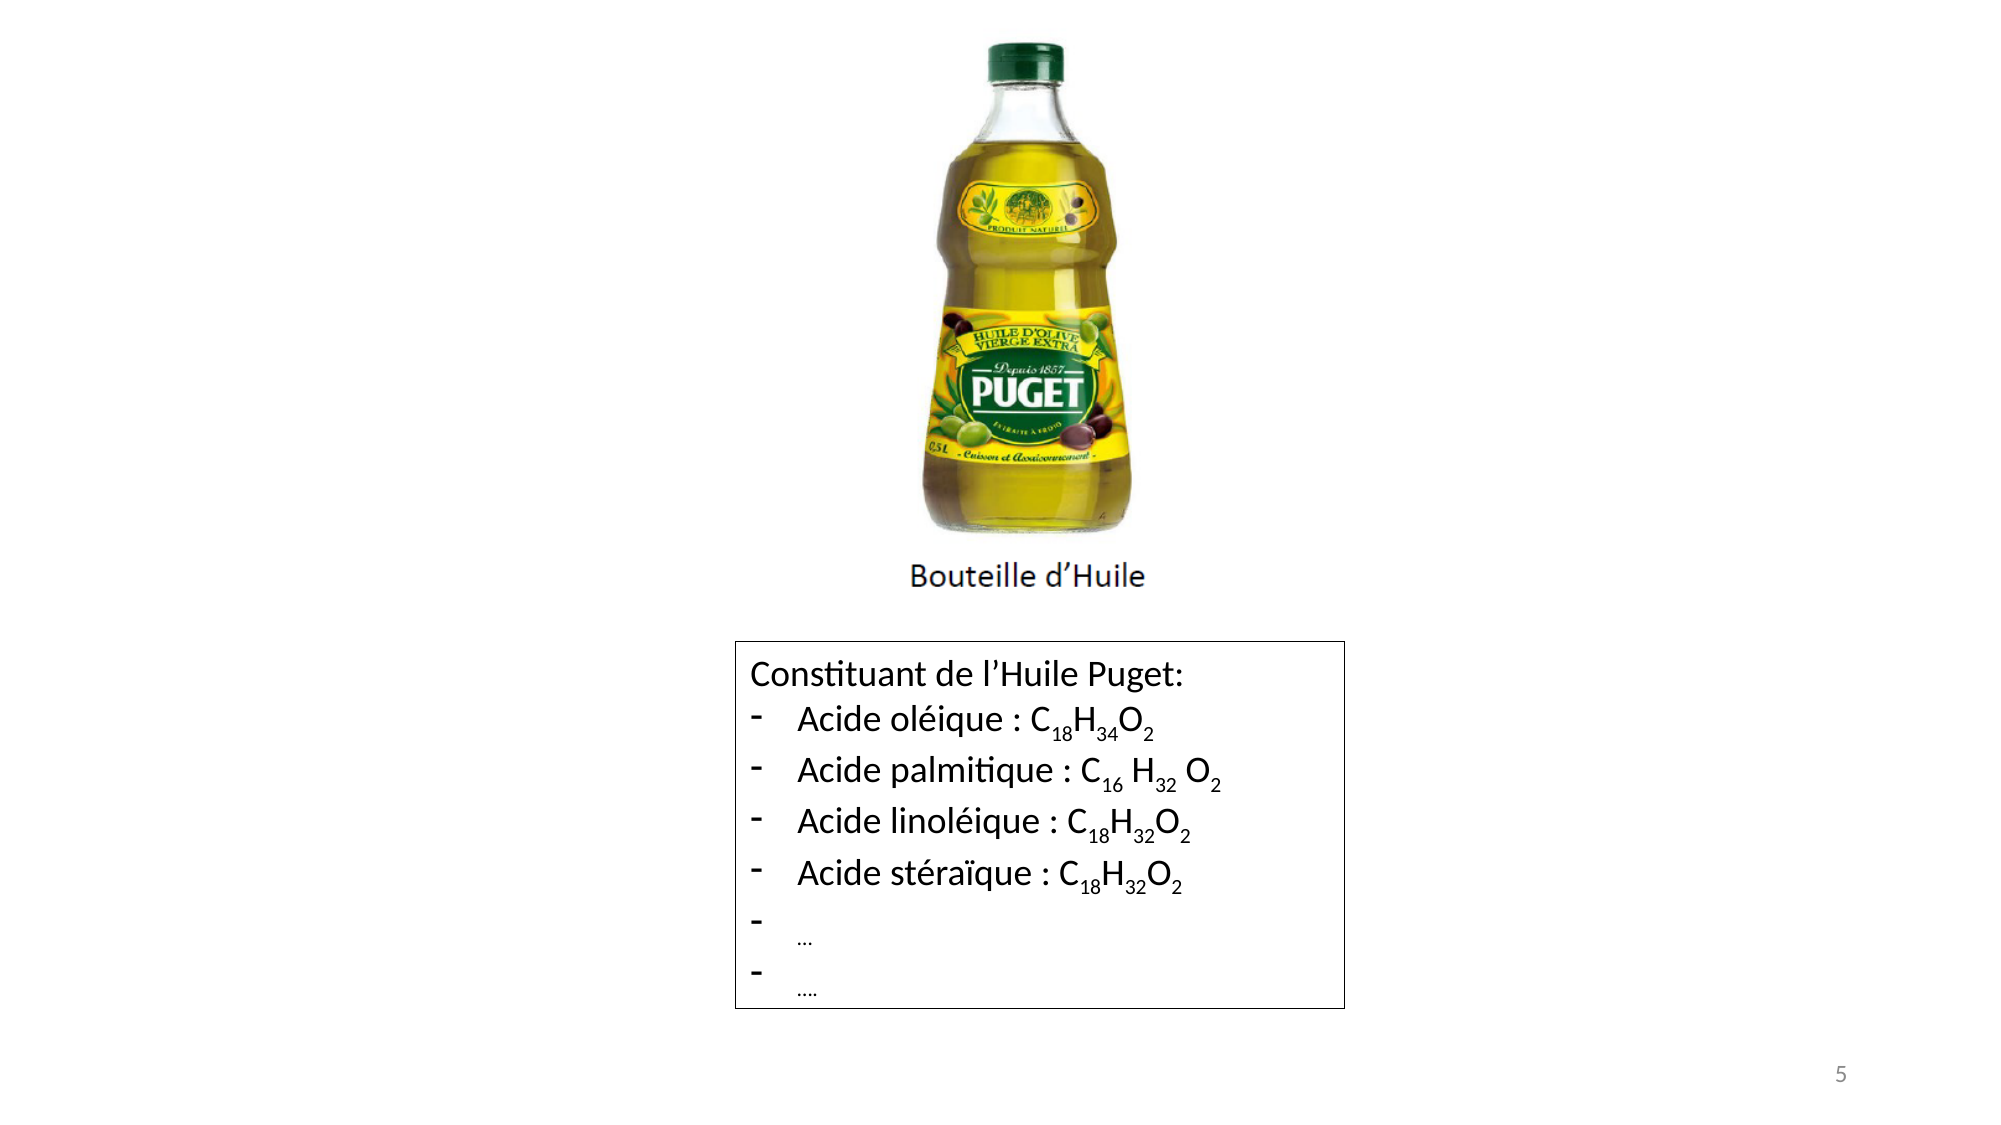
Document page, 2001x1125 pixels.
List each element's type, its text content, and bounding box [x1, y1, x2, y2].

picture [850, 25, 1230, 627]
text_box Constituant de l’Huile Puget: Acide oléique : C18H34O2 Acide palmitique : C16 H32 O2 Acide linoléique : C18H32O2 Acide stéraïque : C18H32O2 … …. [735, 641, 1345, 1009]
slide_number 5 [1412, 1042, 1863, 1103]
